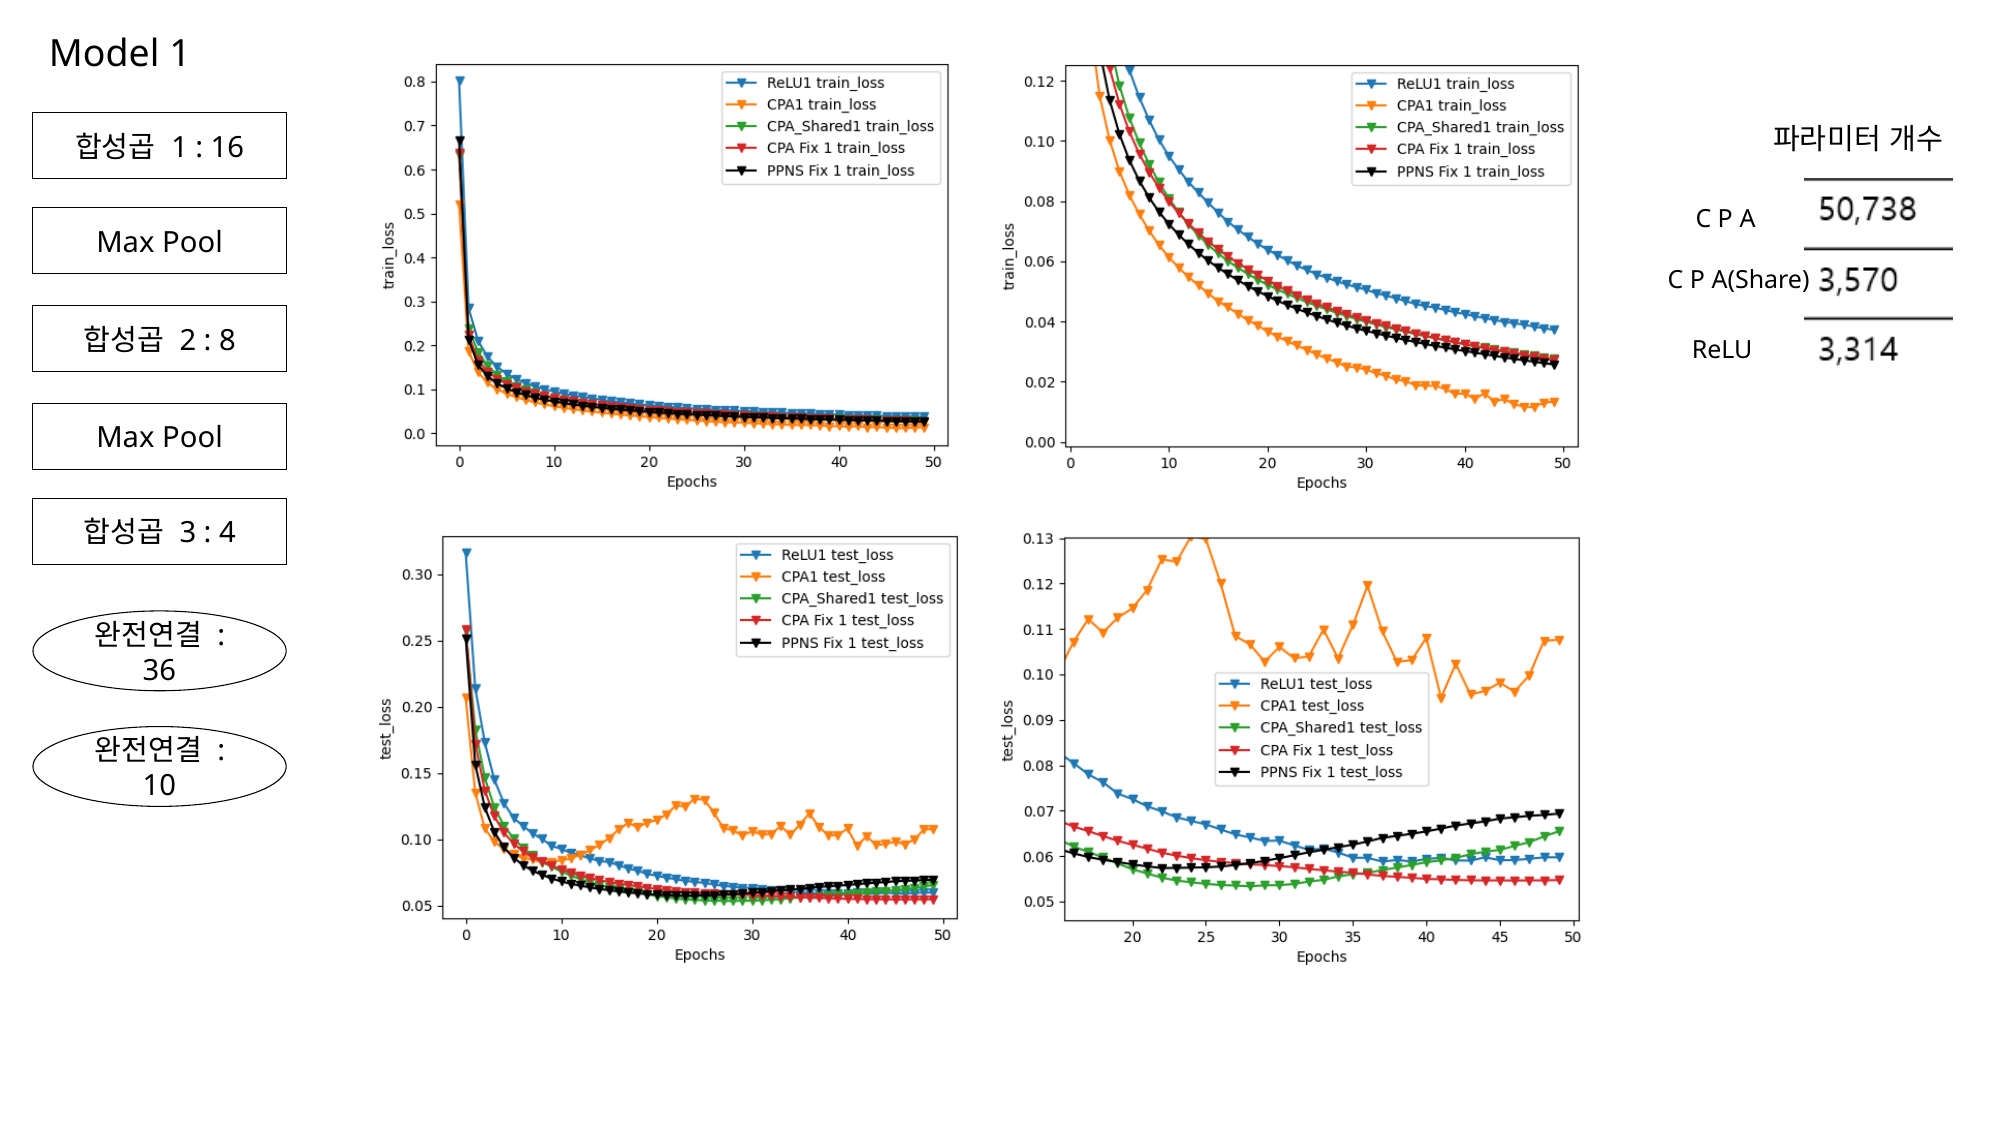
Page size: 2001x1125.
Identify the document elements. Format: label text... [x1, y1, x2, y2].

picture [376, 61, 963, 497]
text_box Max Pool [32, 207, 287, 275]
text_box C P A [1680, 194, 1771, 240]
text_box 완전연결 : 10 [31, 725, 288, 808]
text_box 파라미터 개수 [1758, 112, 1959, 163]
text_box ReLU [1677, 326, 1767, 371]
text_box 합성곱 2 : 8 [32, 304, 287, 373]
picture [1803, 178, 1953, 386]
text_box 합성곱 3 : 4 [32, 497, 287, 565]
text_box Model 1 [34, 21, 206, 81]
picture [376, 531, 963, 968]
text_box C P A(Share) [1652, 255, 1803, 301]
text_box 합성곱 1 : 16 [32, 112, 287, 180]
picture [999, 523, 1587, 968]
picture [993, 62, 1587, 495]
text_box 완전연결 : 36 [31, 609, 288, 692]
text_box Max Pool [32, 402, 287, 470]
